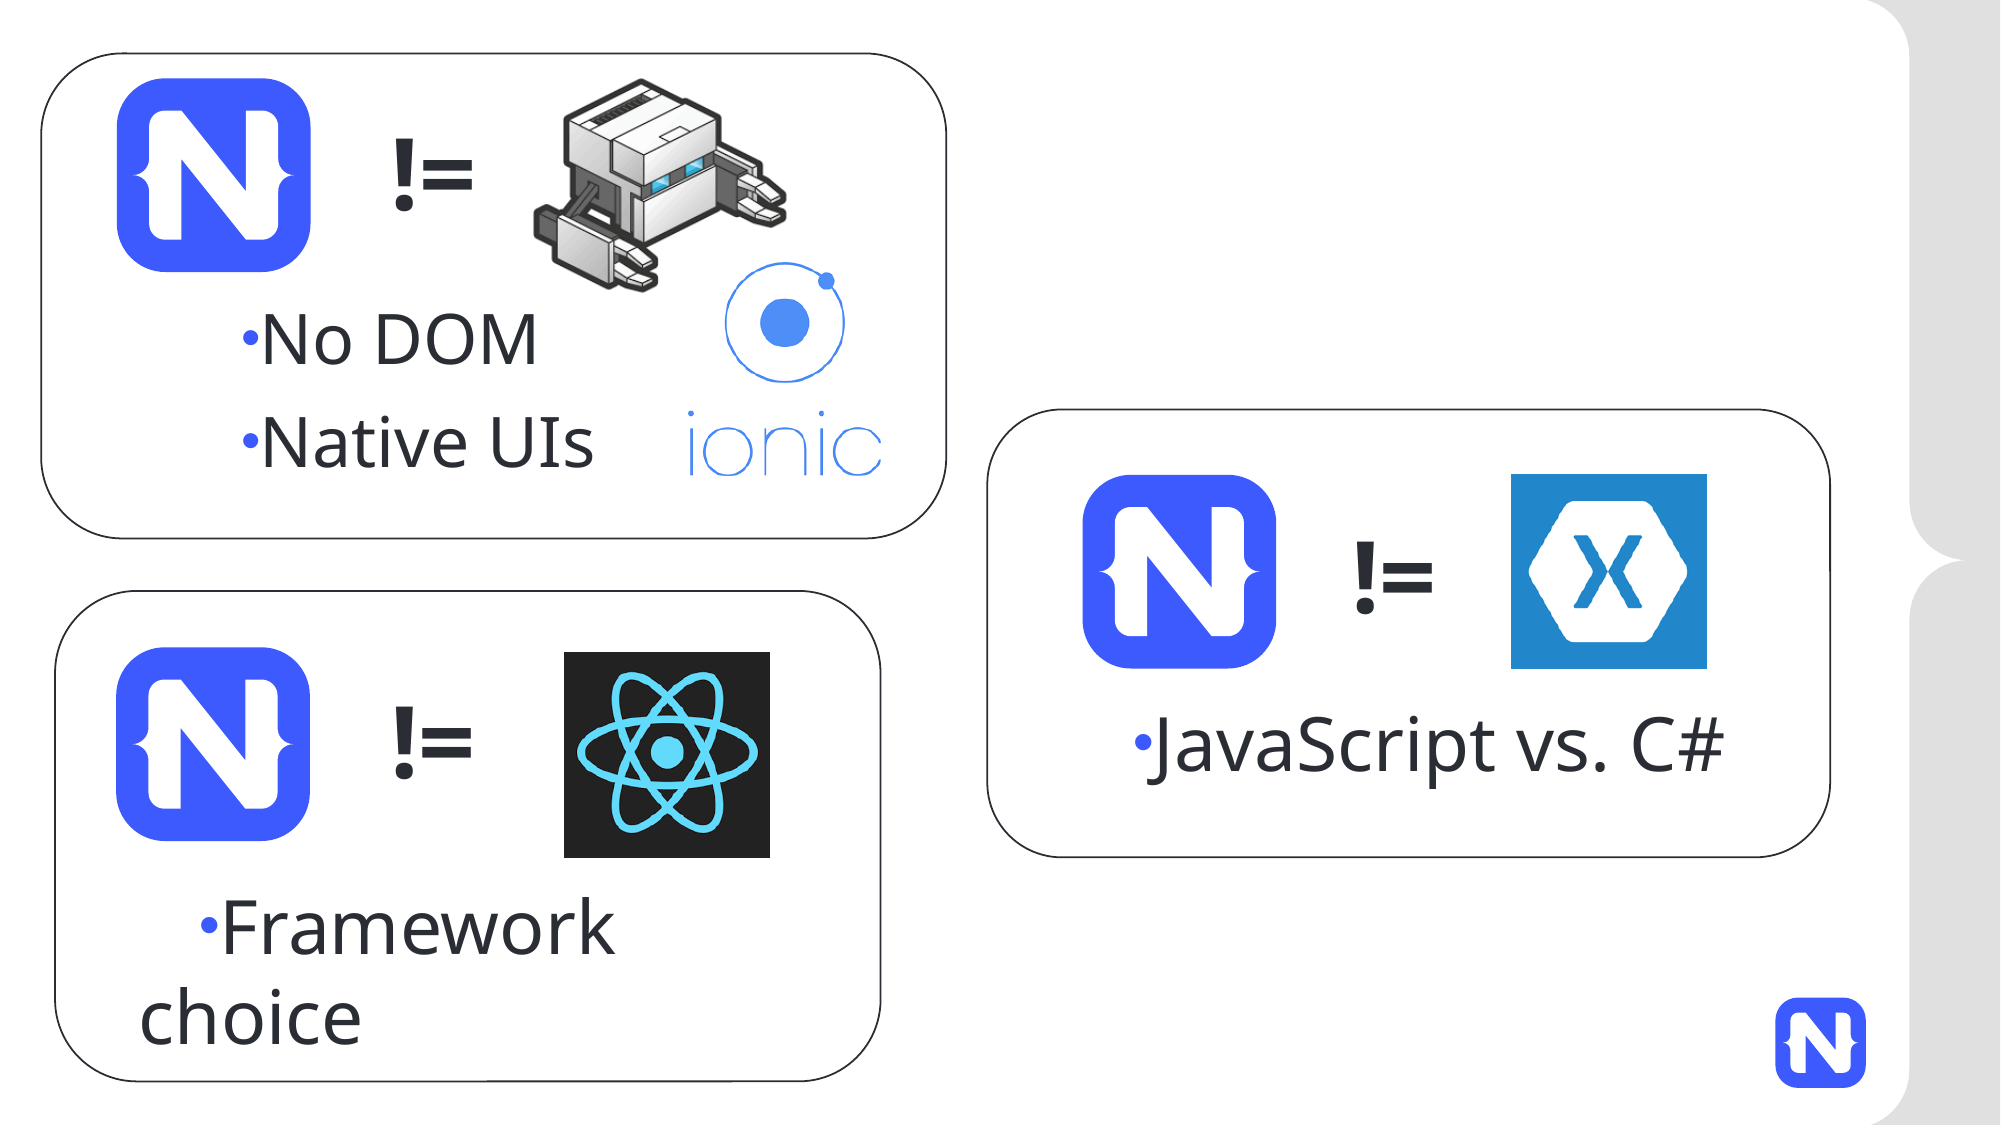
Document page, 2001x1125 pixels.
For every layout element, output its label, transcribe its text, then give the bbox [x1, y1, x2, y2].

picture [530, 75, 881, 476]
picture [1511, 474, 1707, 669]
picture [564, 652, 770, 858]
text_box != [345, 671, 509, 817]
text_box [40, 52, 948, 540]
text_box JavaScript vs. C# [1027, 688, 1790, 822]
picture [115, 647, 311, 842]
text_box Framework choice [93, 871, 787, 1108]
text_box [54, 590, 882, 1083]
picture [1082, 474, 1277, 669]
text_box != [345, 102, 509, 248]
text_box != [1306, 505, 1470, 651]
text_box [986, 408, 1832, 859]
picture [116, 78, 311, 273]
text_box No DOM Native UIs [142, 287, 634, 512]
